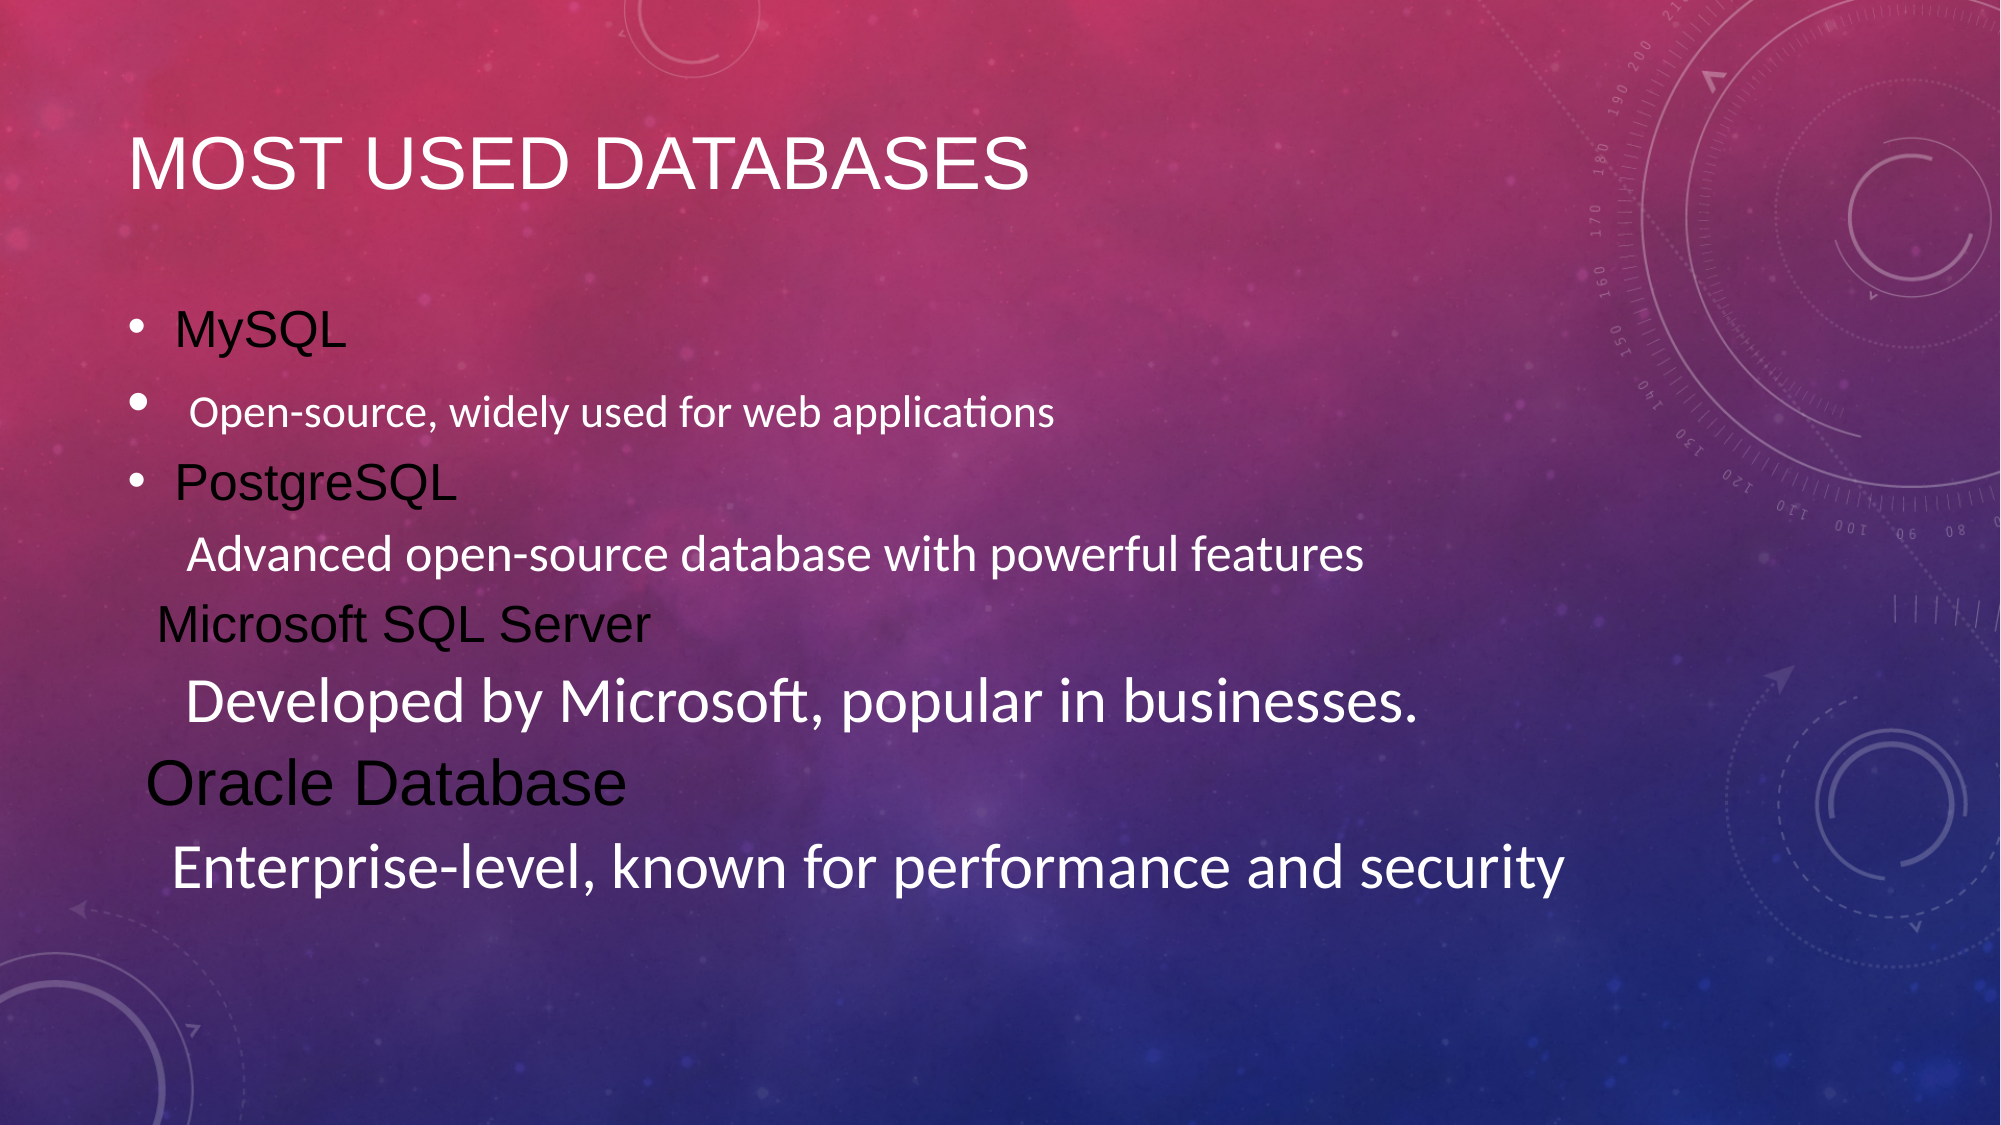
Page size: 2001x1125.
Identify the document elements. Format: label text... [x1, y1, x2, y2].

picture [0, 0, 2001, 1125]
title Most Used Databases [112, 68, 1775, 252]
list MySQL Open-source, widely used for web applications PostgreSQL Advanced open-source database with powerful features Microsoft SQL Server Developed by Microsoft, popular in businesses. Oracle Database Enterprise-level, known for performance and security [112, 351, 1775, 989]
